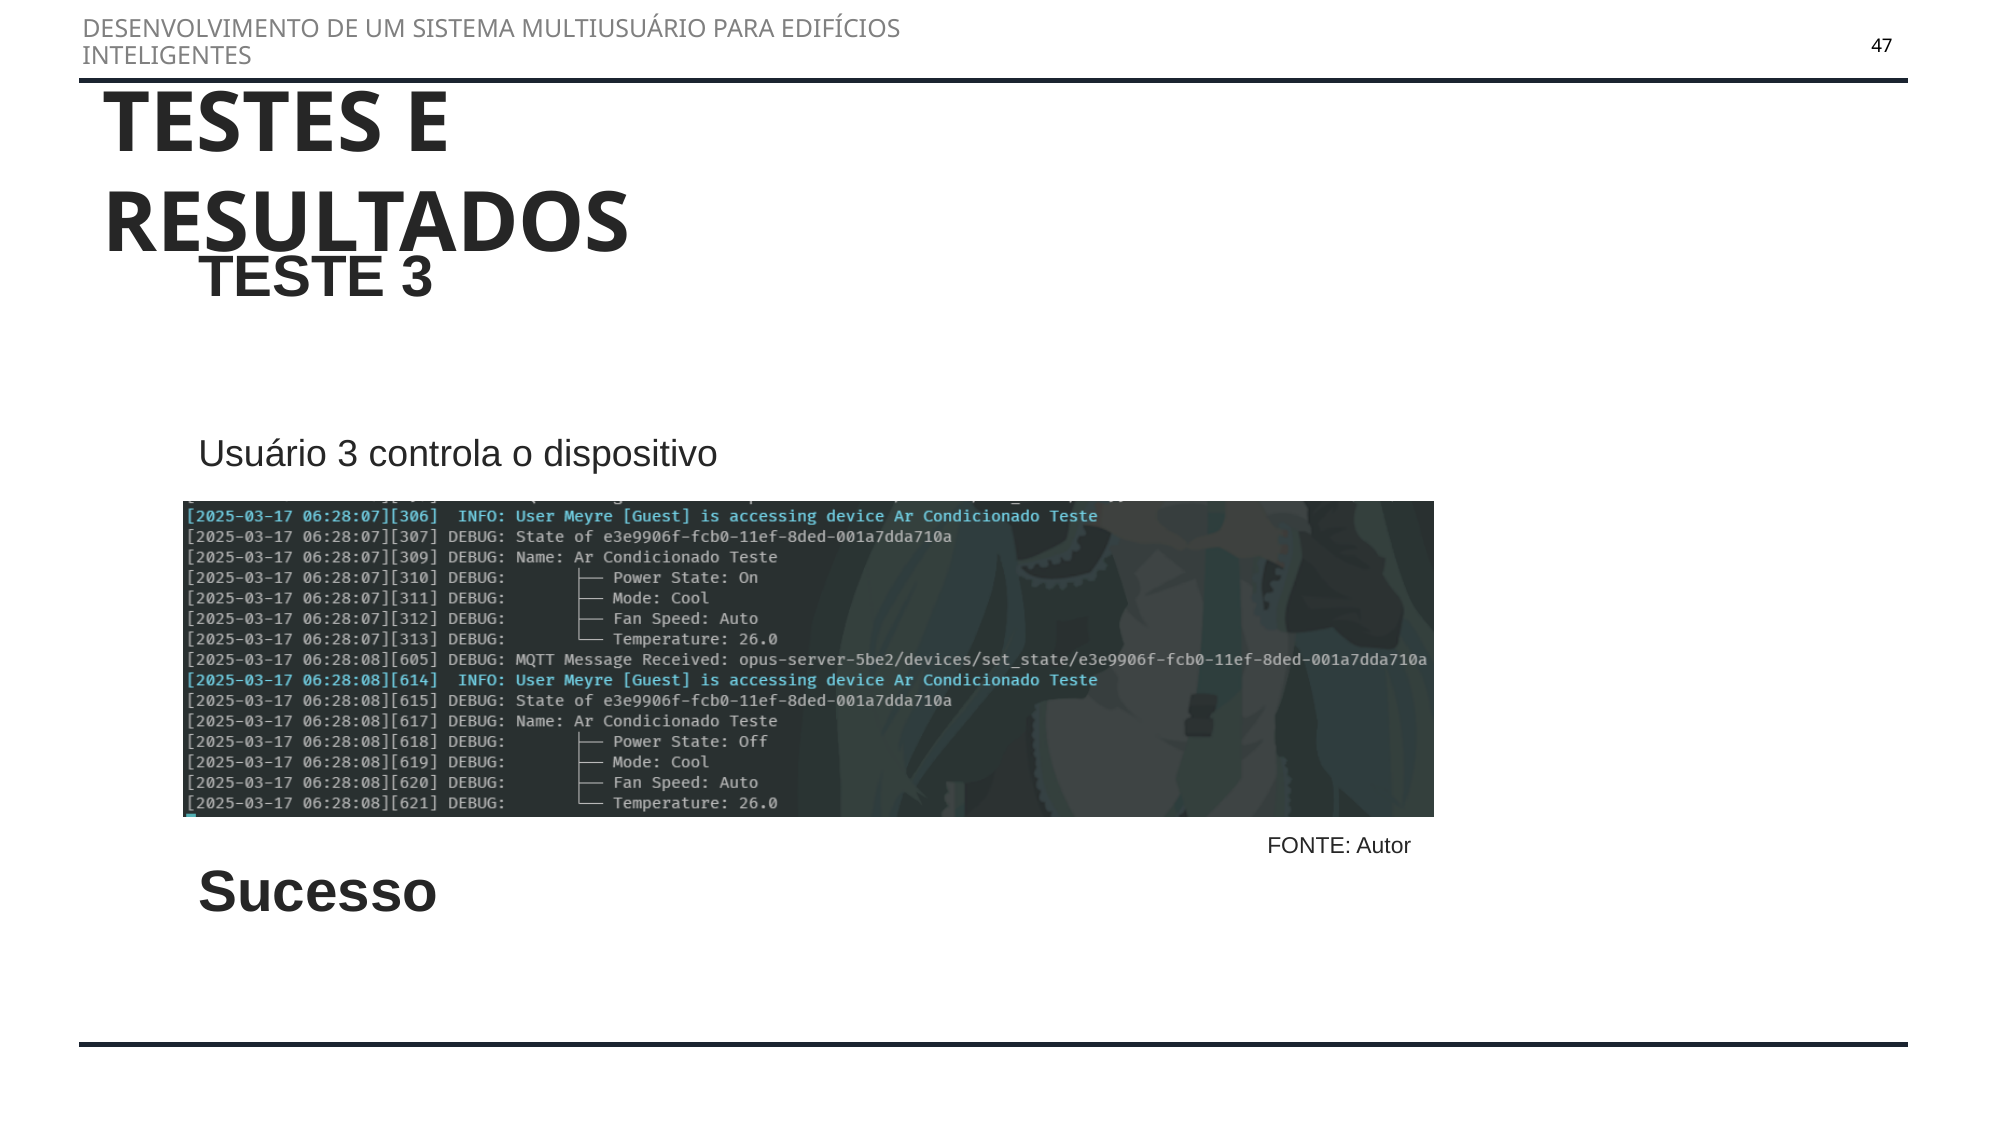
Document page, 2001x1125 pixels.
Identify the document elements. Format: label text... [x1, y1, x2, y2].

picture [183, 501, 1434, 818]
slide_number 47 [1802, 16, 1908, 77]
text_box DESENVOLVIMENTO DE UM SISTEMA MULTIUSUÁRIO PARA EDIFÍCIOS INTELIGENTES [67, 17, 988, 78]
title TESTES E RESULTADOS [87, 96, 1008, 240]
text_box TESTE 3 [183, 201, 1699, 344]
text_box Sucesso [183, 817, 1699, 960]
text_box Usuário 3 controla o dispositivo [183, 399, 1540, 482]
